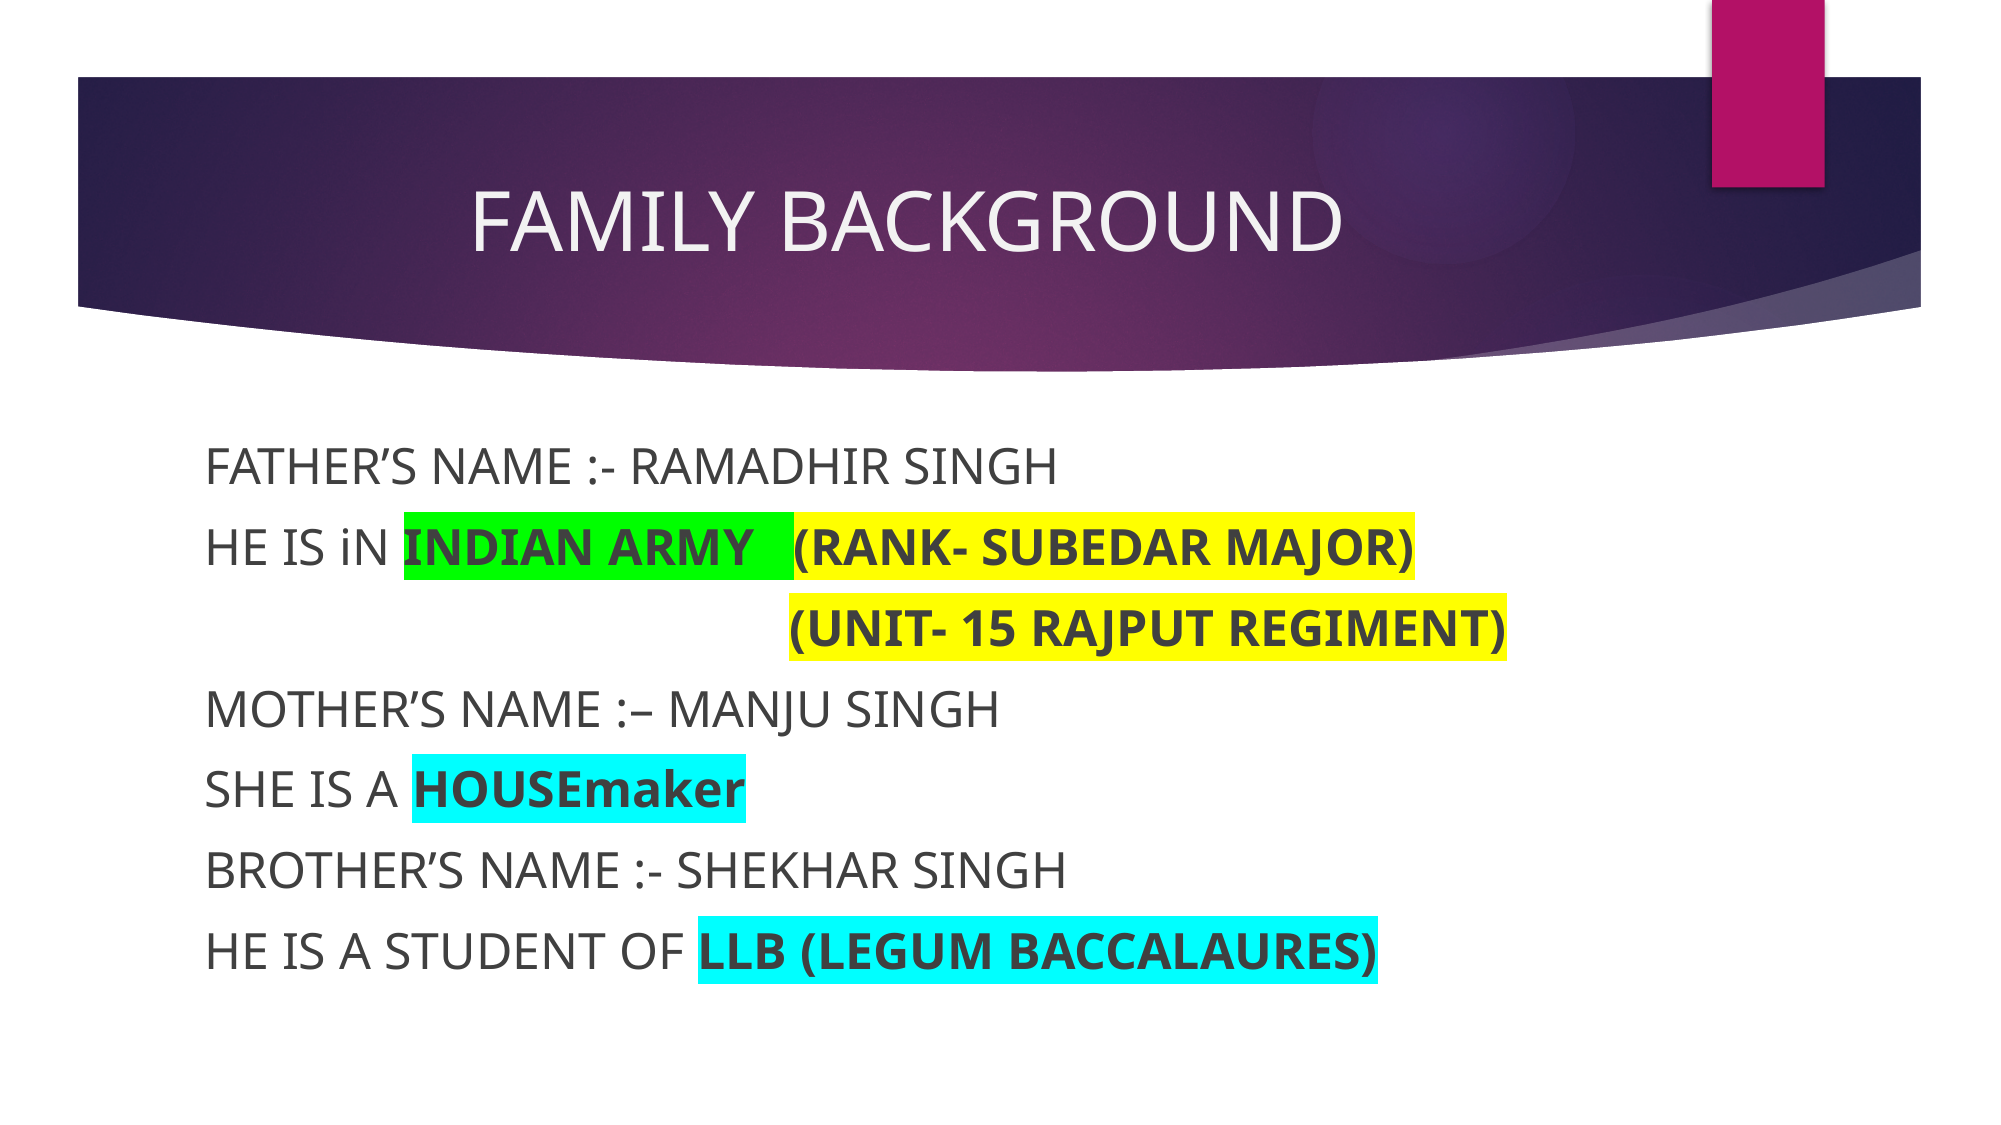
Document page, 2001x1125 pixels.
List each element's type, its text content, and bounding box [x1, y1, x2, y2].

title FAMILY BACKGROUND [189, 159, 1627, 276]
list FATHER’S NAME :- RAMADHIR SINGH HE IS iN INDIAN ARMY (RANK- SUBEDAR MAJOR) (UNIT- 15 RAJPUT REGIMENT) MOTHER’S NAME :– MANJU SINGH SHE IS A HOUSEmaker BROTHER’S NAME :- SHEKHAR SINGH HE IS A STUDENT OF LLB (LEGUM BACCALAURES) [189, 427, 1638, 988]
